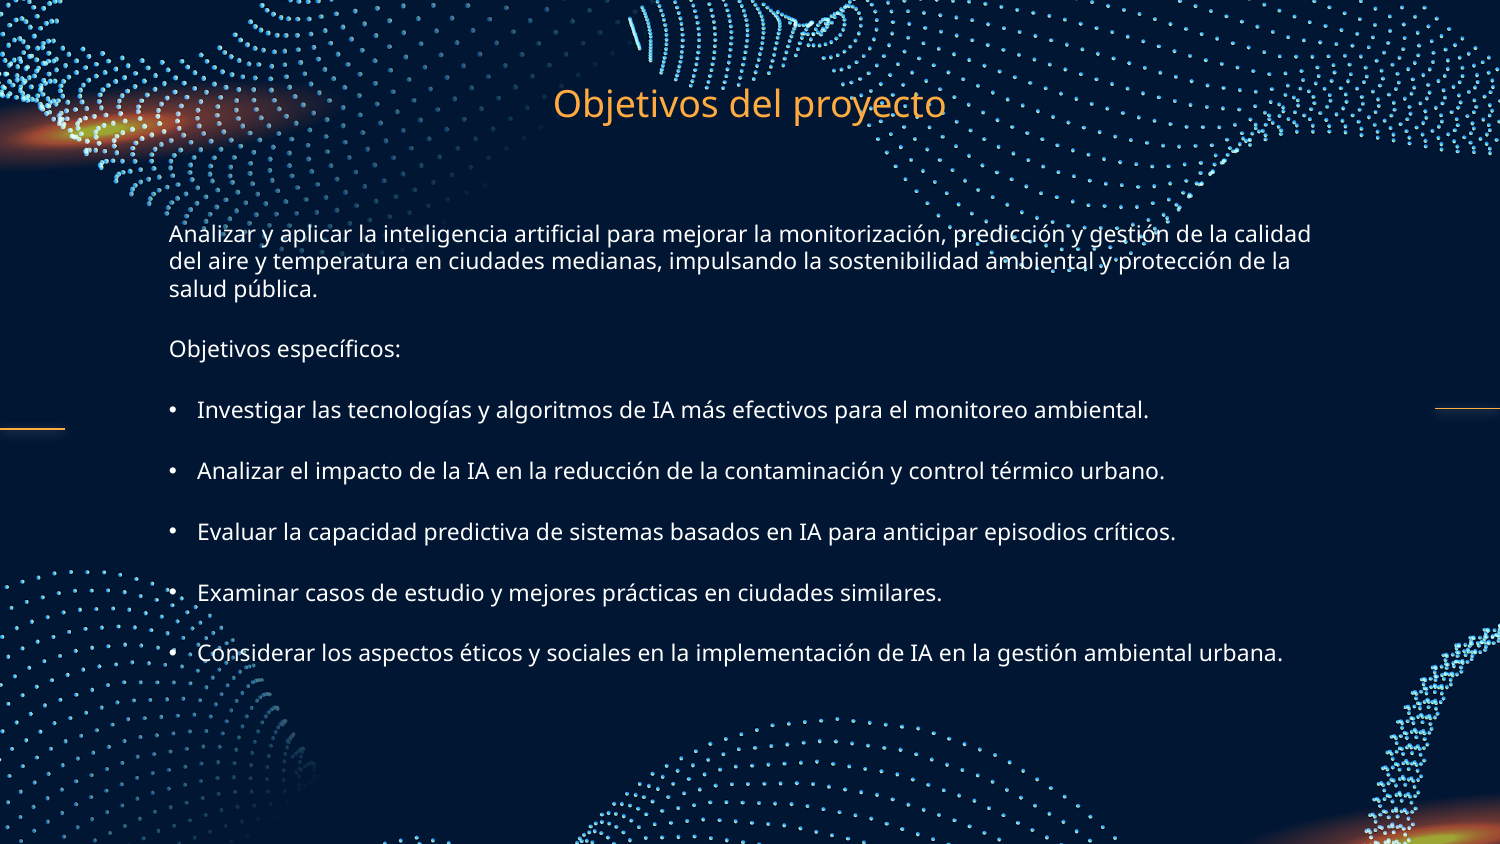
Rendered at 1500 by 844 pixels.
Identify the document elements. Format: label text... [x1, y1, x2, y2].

title Objetivos del proyecto [279, 65, 1221, 204]
text_box Analizar y aplicar la inteligencia artificial para mejorar la monitorización, predicción y gestión de la calidad del aire y temperatura en ciudades medianas, impulsando la sostenibilidad ambiental y protección de la salud pública. Objetivos específicos: Investigar las tecnologías y algoritmos de IA más efectivos para el monitoreo ambiental. Analizar el impacto de la IA en la reducción de la contaminación y control térmico urbano. Evaluar la capacidad predictiva de sistemas basados en IA para anticipar episodios críticos. Examinar casos de estudio y mejores prácticas en ciudades similares. Considerar los aspectos éticos y sociales en la implementación de IA en la gestión ambiental urbana. [153, 204, 1331, 737]
picture [0, 0, 1500, 844]
